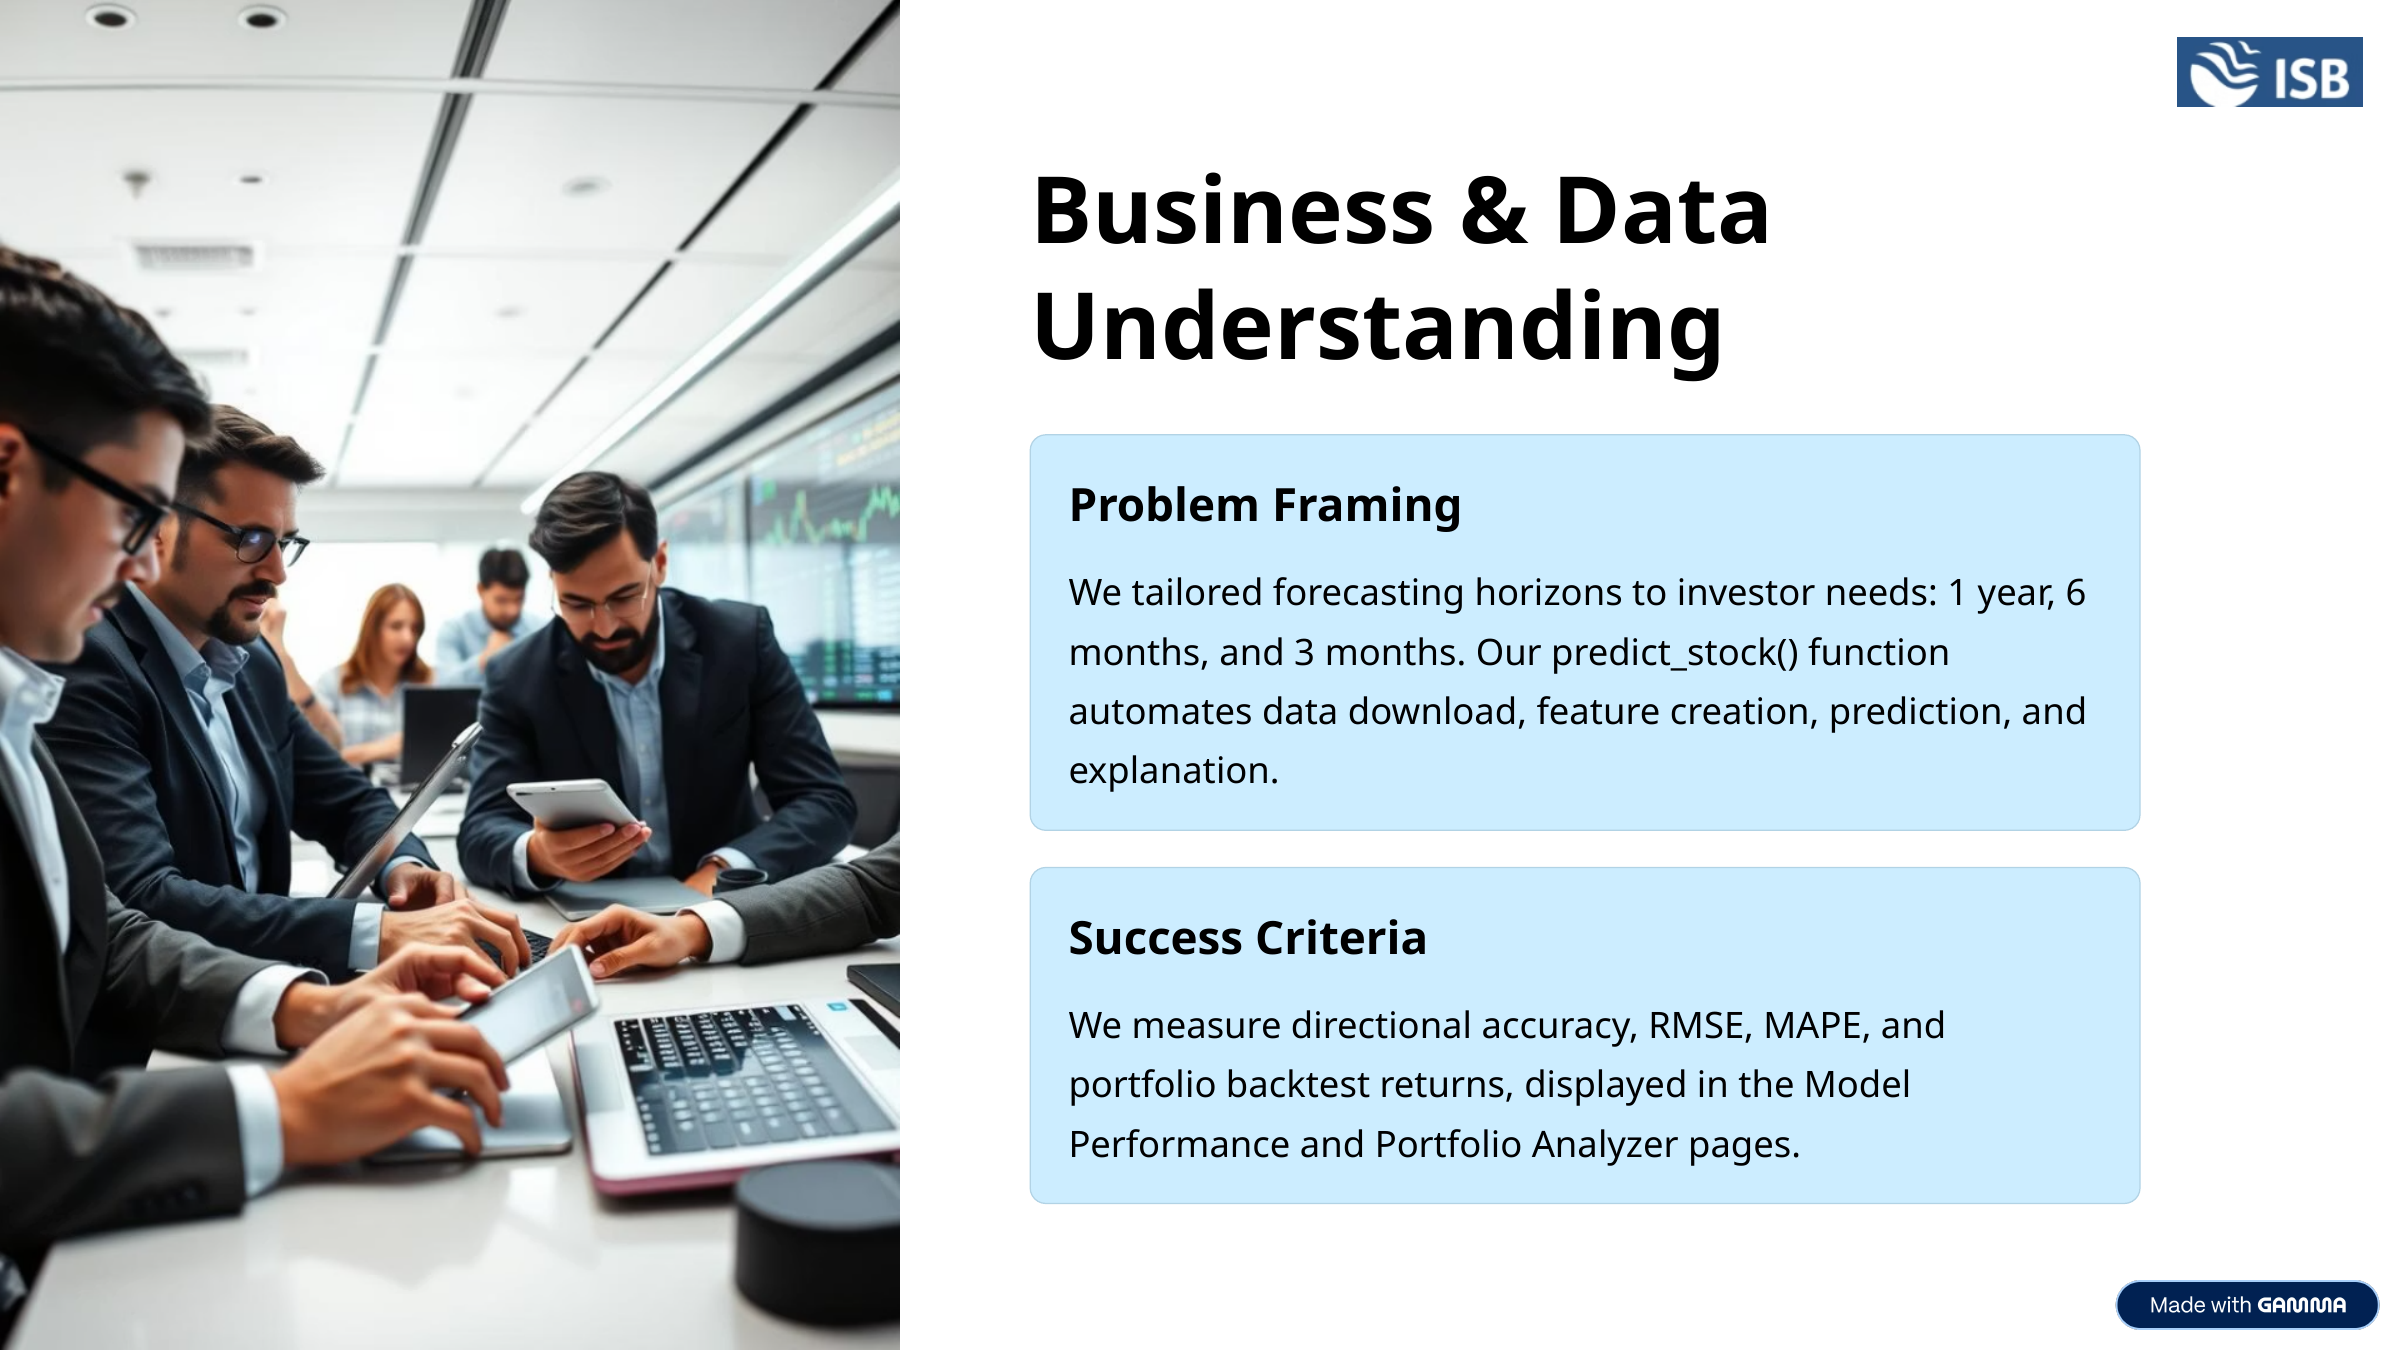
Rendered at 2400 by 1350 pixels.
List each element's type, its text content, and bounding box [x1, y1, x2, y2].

picture [2177, 37, 2363, 107]
text_box We measure directional accuracy, RMSE, MAPE, and portfolio backtest returns, displayed in the Model Performance and Portfolio Analyzer pages. [1068, 986, 2102, 1165]
text_box Business & Data Understanding [1030, 146, 2140, 379]
text_box Success Criteria [1068, 905, 1534, 965]
picture [2106, 1271, 2389, 1339]
text_box Problem Framing [1068, 473, 1534, 532]
text_box [1030, 434, 2141, 831]
text_box [1030, 867, 2141, 1204]
picture [0, 0, 900, 1350]
text_box We tailored forecasting horizons to investor needs: 1 year, 6 months, and 3 months. Our predict_stock() function automates data download, feature creation, prediction, and explanation. [1068, 553, 2102, 792]
